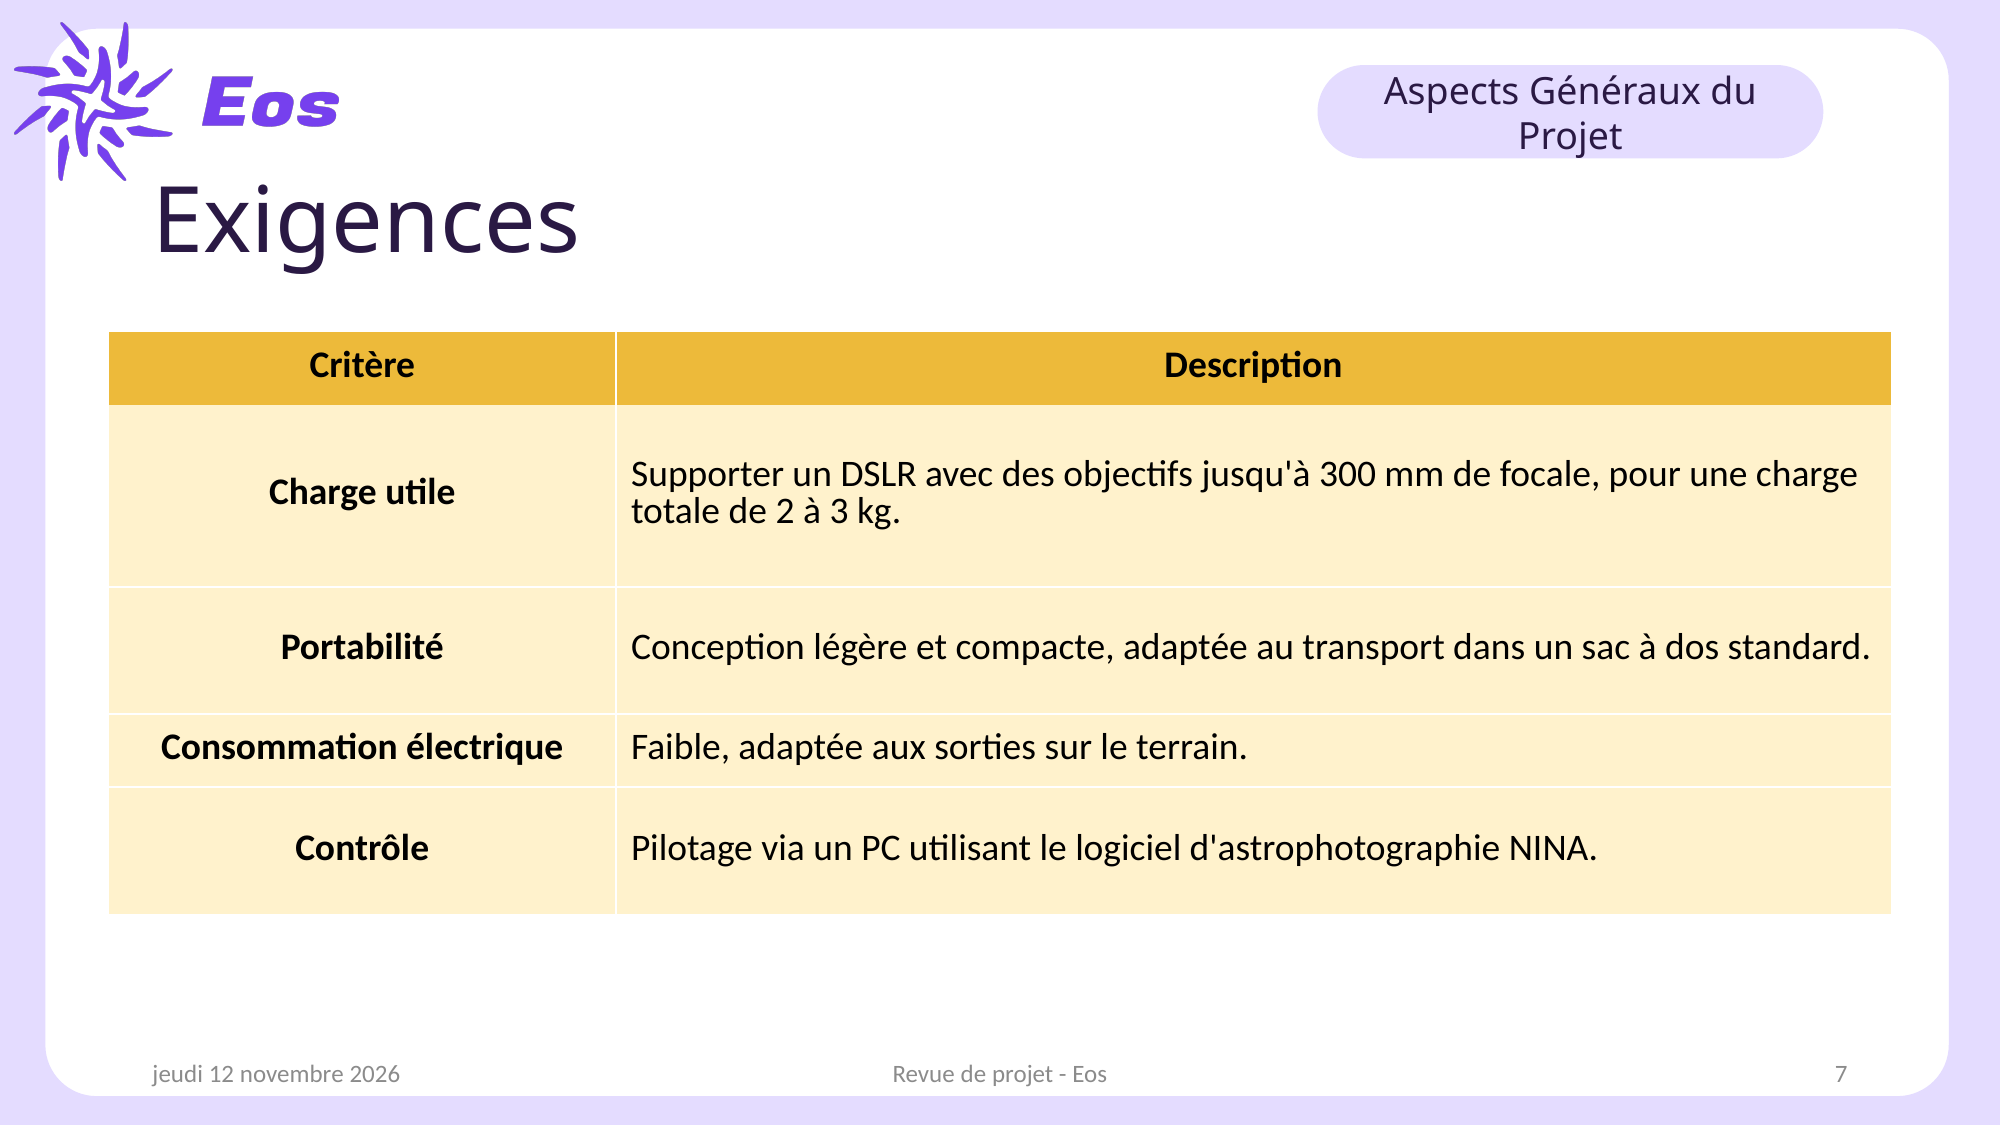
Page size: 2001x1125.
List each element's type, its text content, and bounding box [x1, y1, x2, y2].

table_cell Faible, adaptée aux sorties sur le terrain. [617, 715, 1891, 786]
table_header Critère [109, 332, 615, 405]
picture [14, 22, 339, 181]
slide_number 7 [1412, 1042, 1863, 1103]
table_cell Charge utile [109, 405, 615, 586]
table_cell Supporter un DSLR avec des objectifs jusqu'à 300 mm de focale, pour une charge totale de 2 à 3 kg. [617, 405, 1891, 586]
table_cell Consommation électrique [109, 715, 615, 786]
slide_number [137, 1042, 588, 1103]
title Exigences [137, 158, 1863, 288]
text_box Aspects Généraux du Projet [1316, 63, 1825, 160]
table_cell Pilotage via un PC utilisant le logiciel d'astrophotographie NINA. [617, 788, 1891, 914]
table_cell Conception légère et compacte, adaptée au transport dans un sac à dos standard. [617, 588, 1891, 713]
footer Revue de projet - Eos [662, 1042, 1338, 1103]
table_cell Contrôle [109, 788, 615, 914]
table_cell Portabilité [109, 588, 615, 713]
table_header Description [617, 332, 1891, 405]
